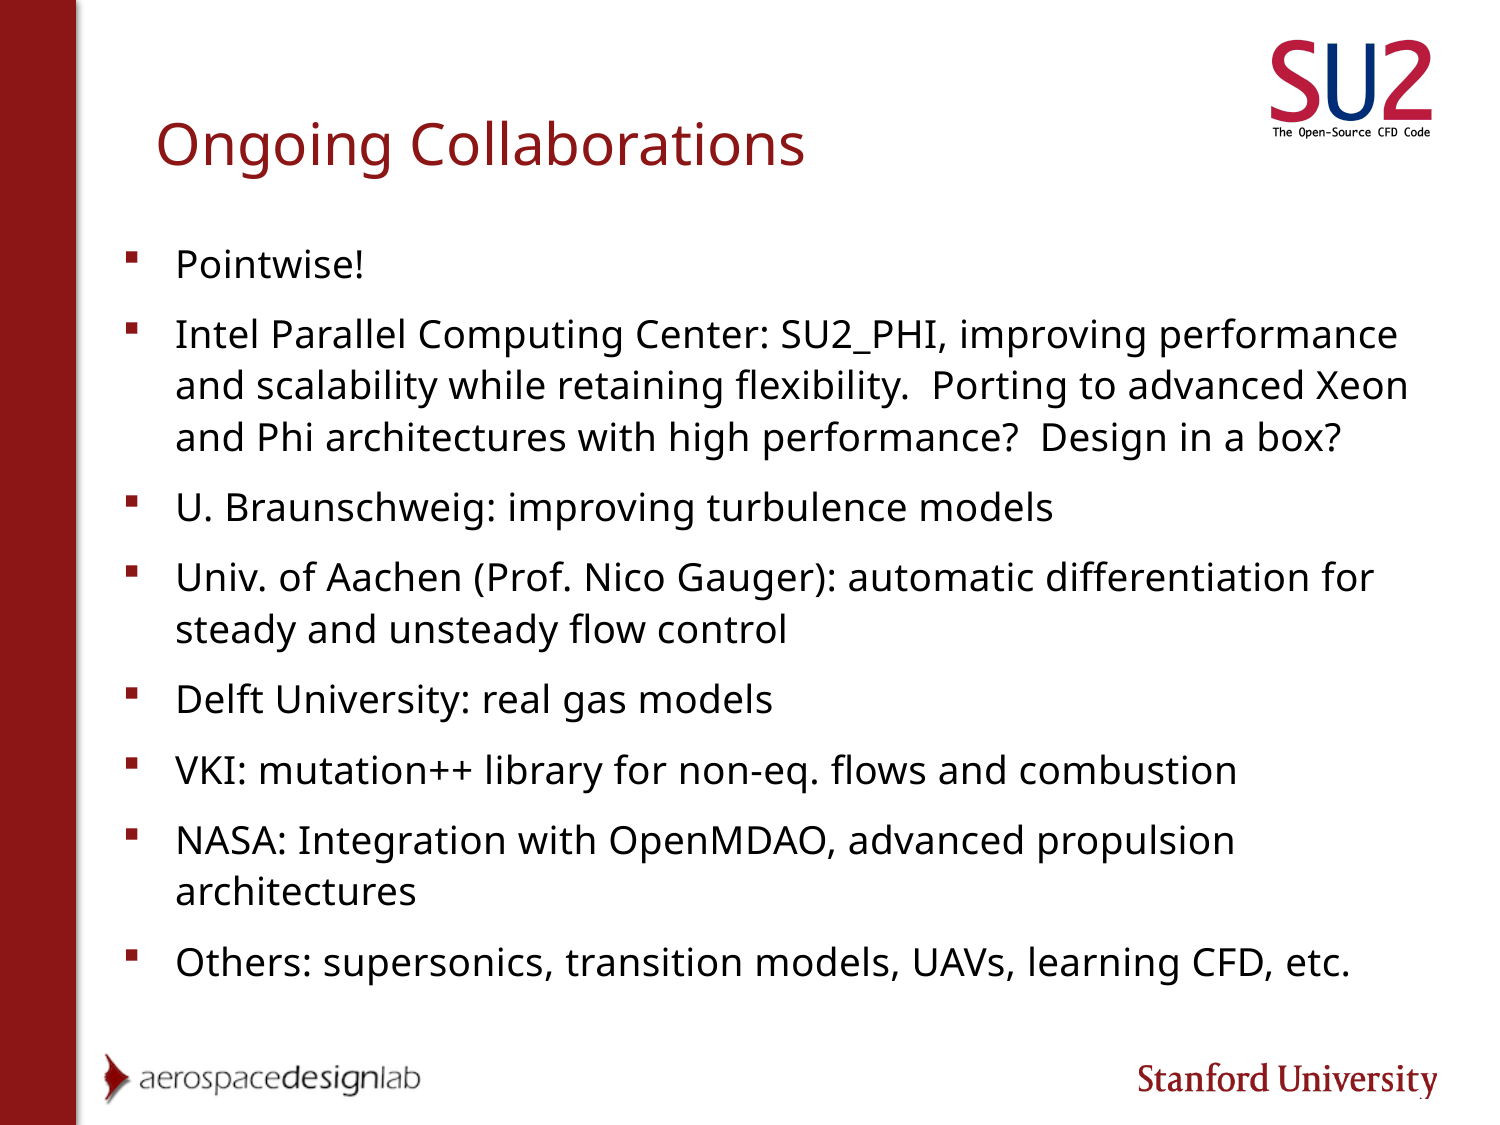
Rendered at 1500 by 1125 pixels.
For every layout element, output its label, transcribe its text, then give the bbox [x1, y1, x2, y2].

picture [1268, 37, 1437, 140]
title Ongoing Collaborations [155, 78, 1420, 186]
picture [99, 1052, 425, 1106]
list Pointwise! Intel Parallel Computing Center: SU2_PHI, improving performance and scalability while retaining flexibility. Porting to advanced Xeon and Phi architectures with high performance? Design in a box? U. Braunschweig: improving turbulence models Univ. of Aachen (Prof. Nico Gauger): automatic differentiation for steady and unsteady flow control Delft University: real gas models VKI: mutation++ library for non-eq. flows and combustion NASA: Integration with OpenMDAO, advanced propulsion architectures Others: supersonics, transition models, UAVs, learning CFD, etc. [122, 227, 1444, 1034]
